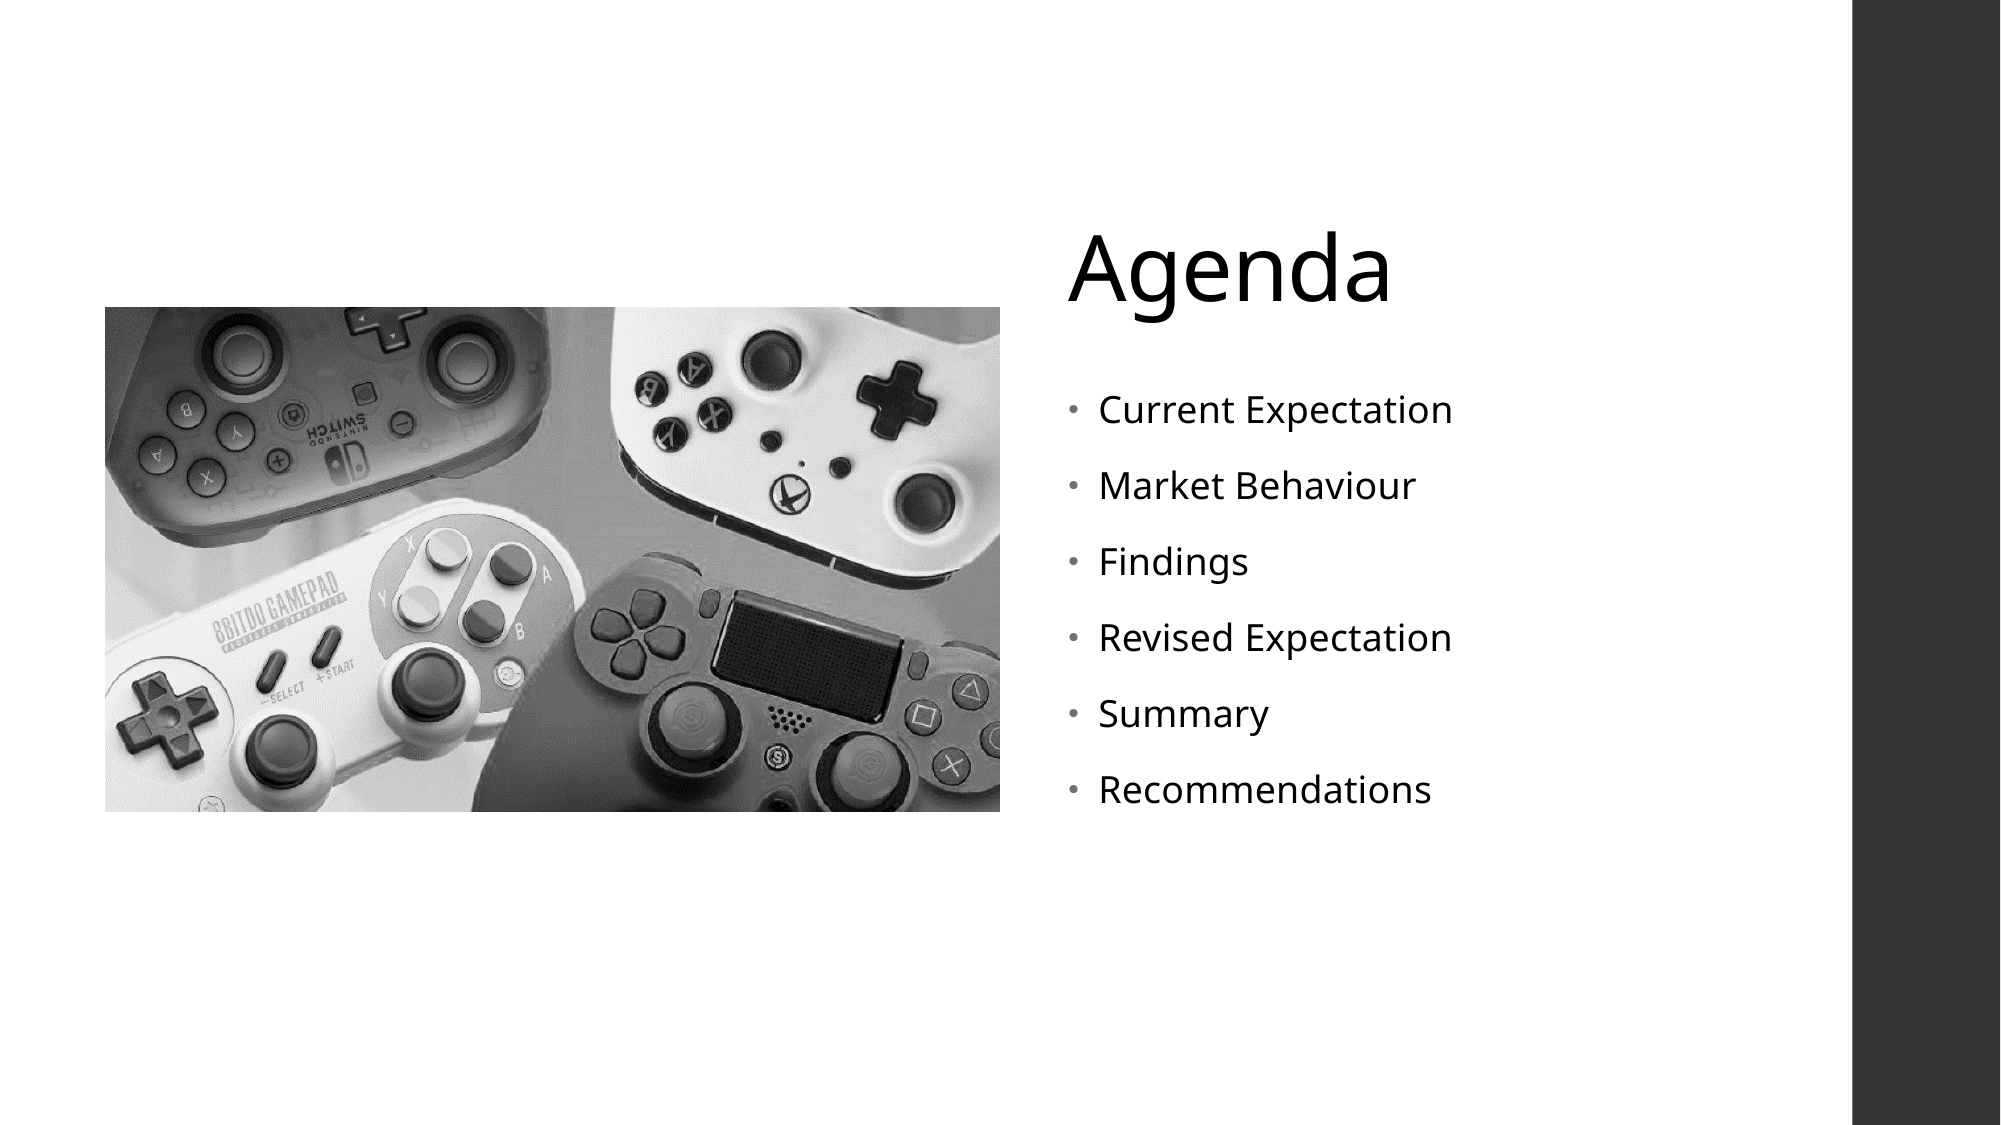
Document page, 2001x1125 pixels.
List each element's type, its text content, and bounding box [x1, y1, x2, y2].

picture [105, 307, 1001, 812]
title Agenda [1053, 111, 1797, 329]
list Current Expectation Market Behaviour Findings Revised Expectation Summary Recommendations [1053, 381, 1804, 1014]
